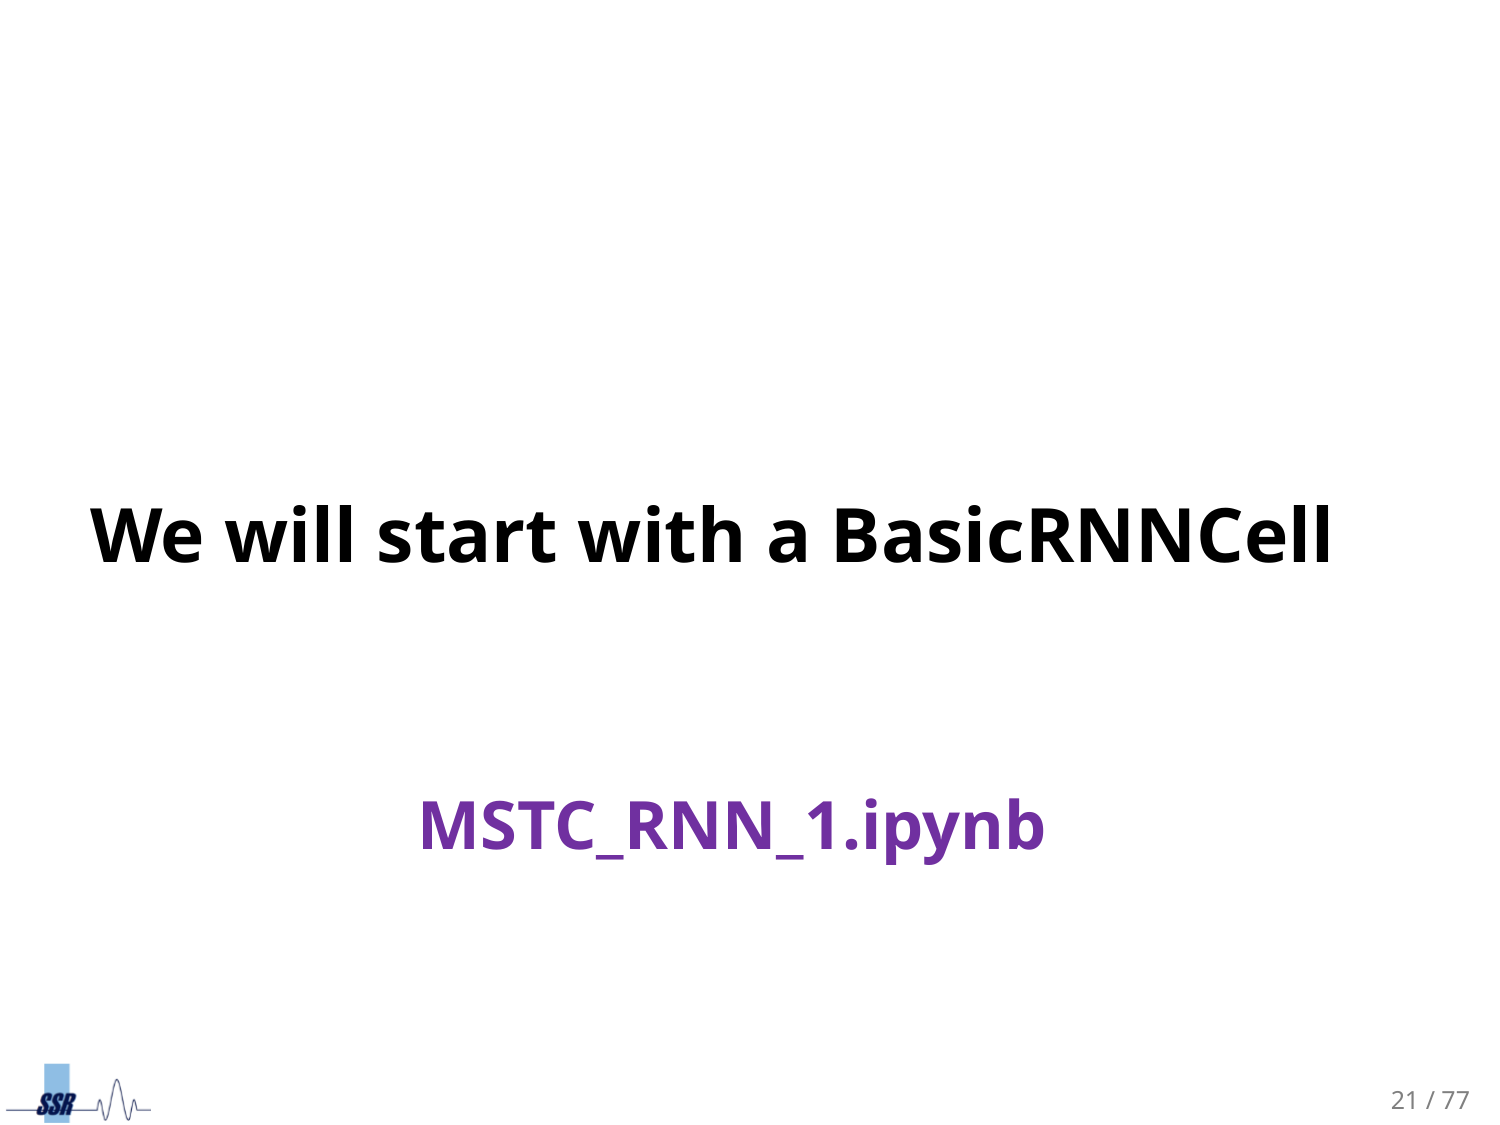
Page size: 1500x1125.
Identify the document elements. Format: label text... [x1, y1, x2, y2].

text_box We will start with a BasicRNNCell [75, 479, 1351, 585]
text_box MSTC_RNN_1.ipynb [383, 775, 1081, 870]
picture [1, 1062, 151, 1125]
